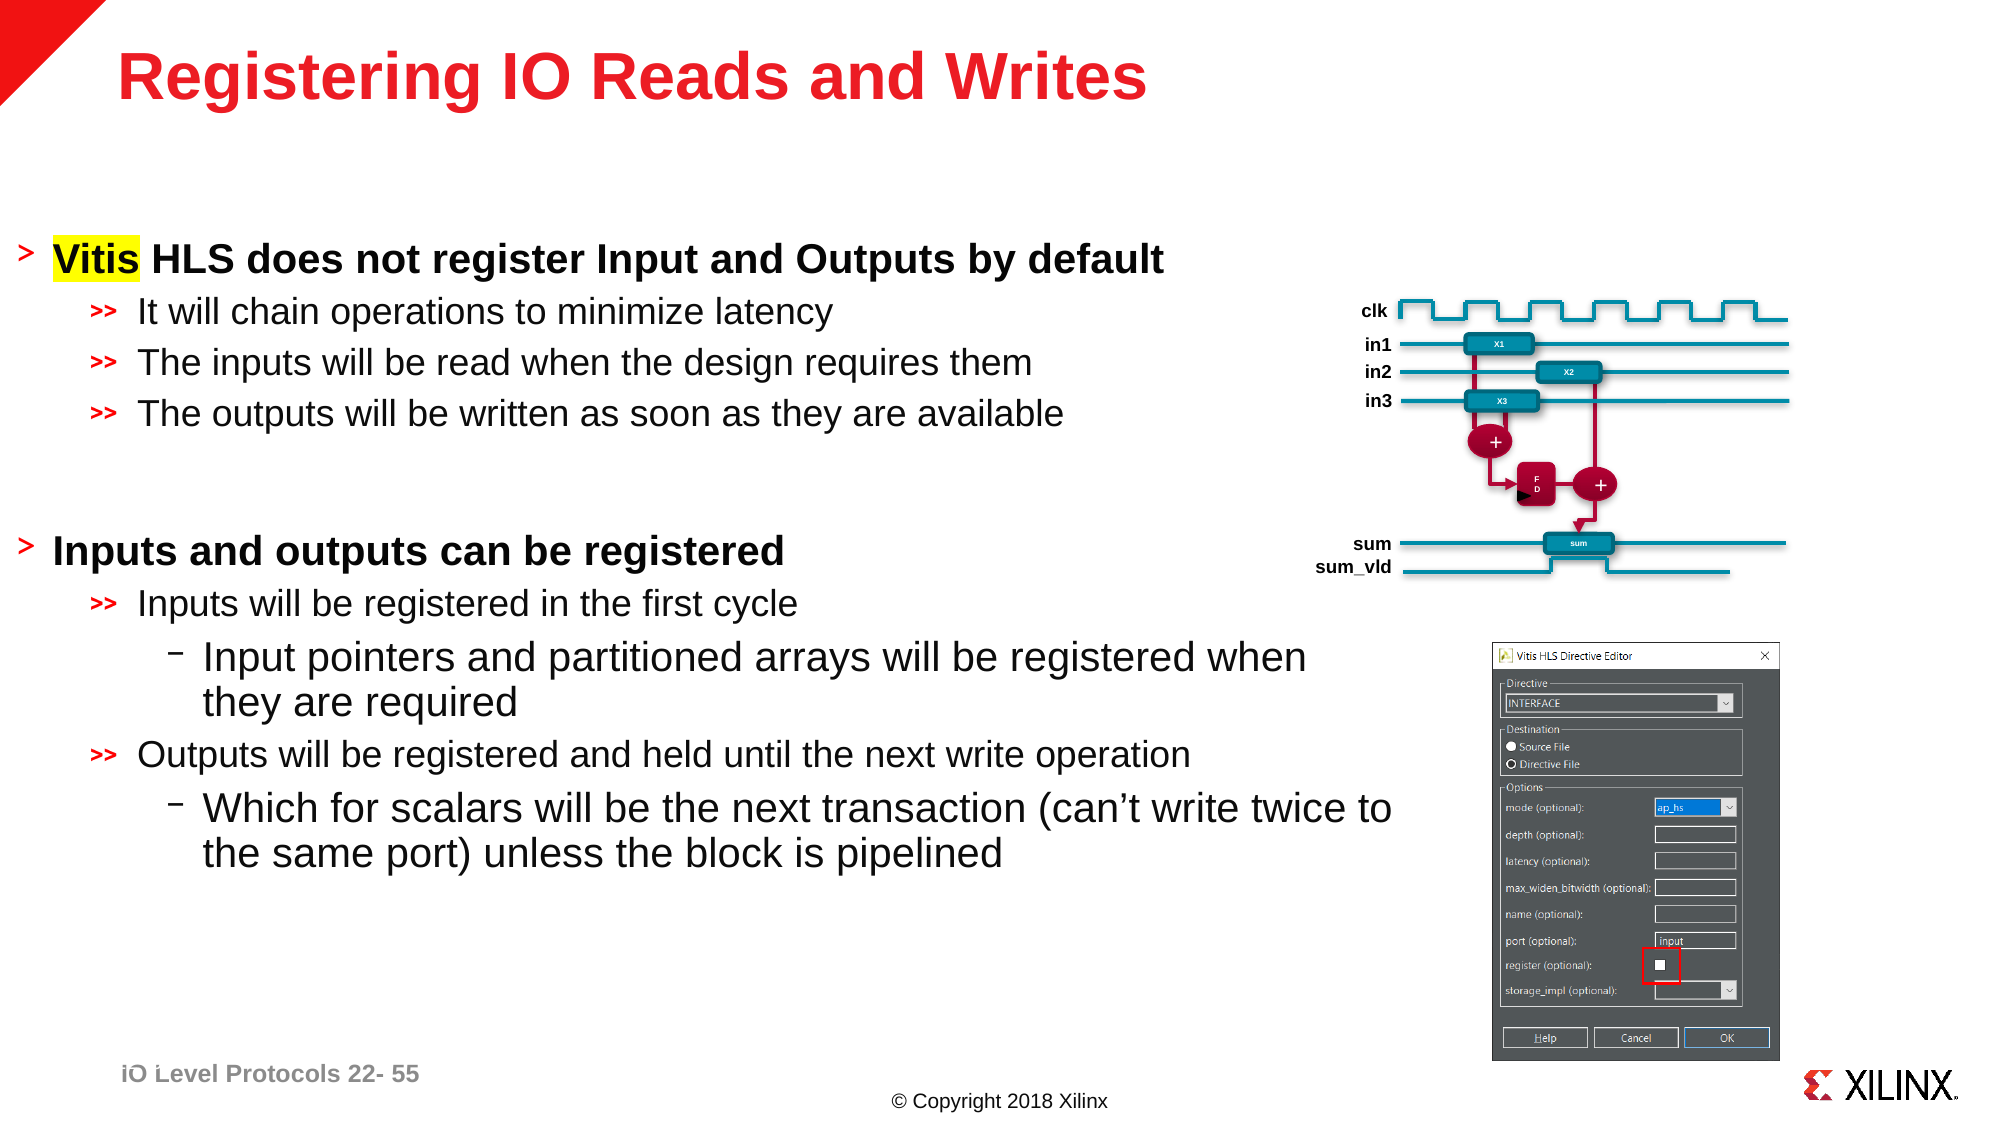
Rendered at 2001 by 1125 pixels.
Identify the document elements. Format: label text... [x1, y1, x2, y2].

picture [90, 398, 117, 425]
text_box 22- 55 [100, 1041, 284, 1082]
list Vitis HLS does not register Input and Outputs by default It will chain operations to minimize latency The inputs will be read when the design requires them The outputs will be written as soon as they are available Inputs and outputs can be registered Inputs will be registered in the first cycle Input pointers and partitioned arrays will be registered when they are required Outputs will be registered and held until the next write operation Which for scalars will be the next transaction (can’t write twice to the same port) unless the block is pipelined [0, 223, 1723, 925]
picture [1802, 1069, 1959, 1101]
picture [90, 296, 117, 323]
slide_number IO Level Protocols 22- 55 [106, 1042, 460, 1103]
picture [90, 740, 117, 767]
picture [90, 588, 117, 616]
picture [90, 347, 117, 374]
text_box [1193, 291, 1790, 585]
picture [1492, 642, 1780, 1061]
title Registering IO Reads and Writes [101, 34, 1832, 117]
